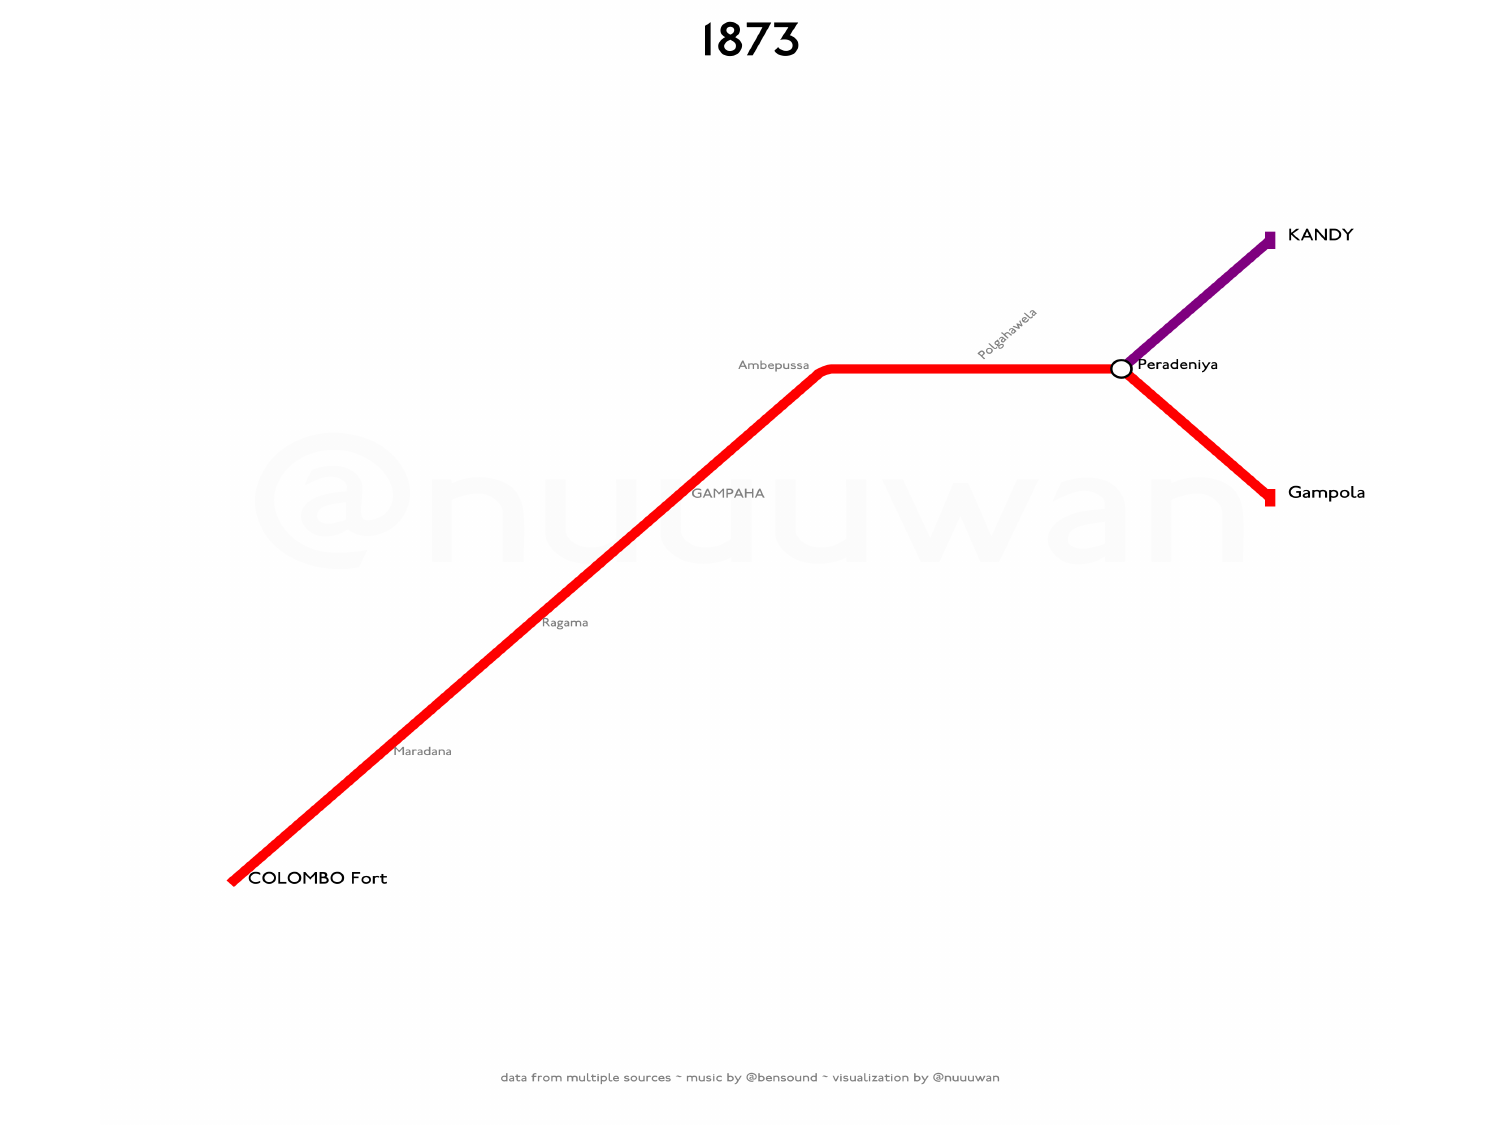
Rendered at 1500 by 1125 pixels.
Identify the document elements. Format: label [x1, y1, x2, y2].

picture [100, 0, 1400, 1125]
